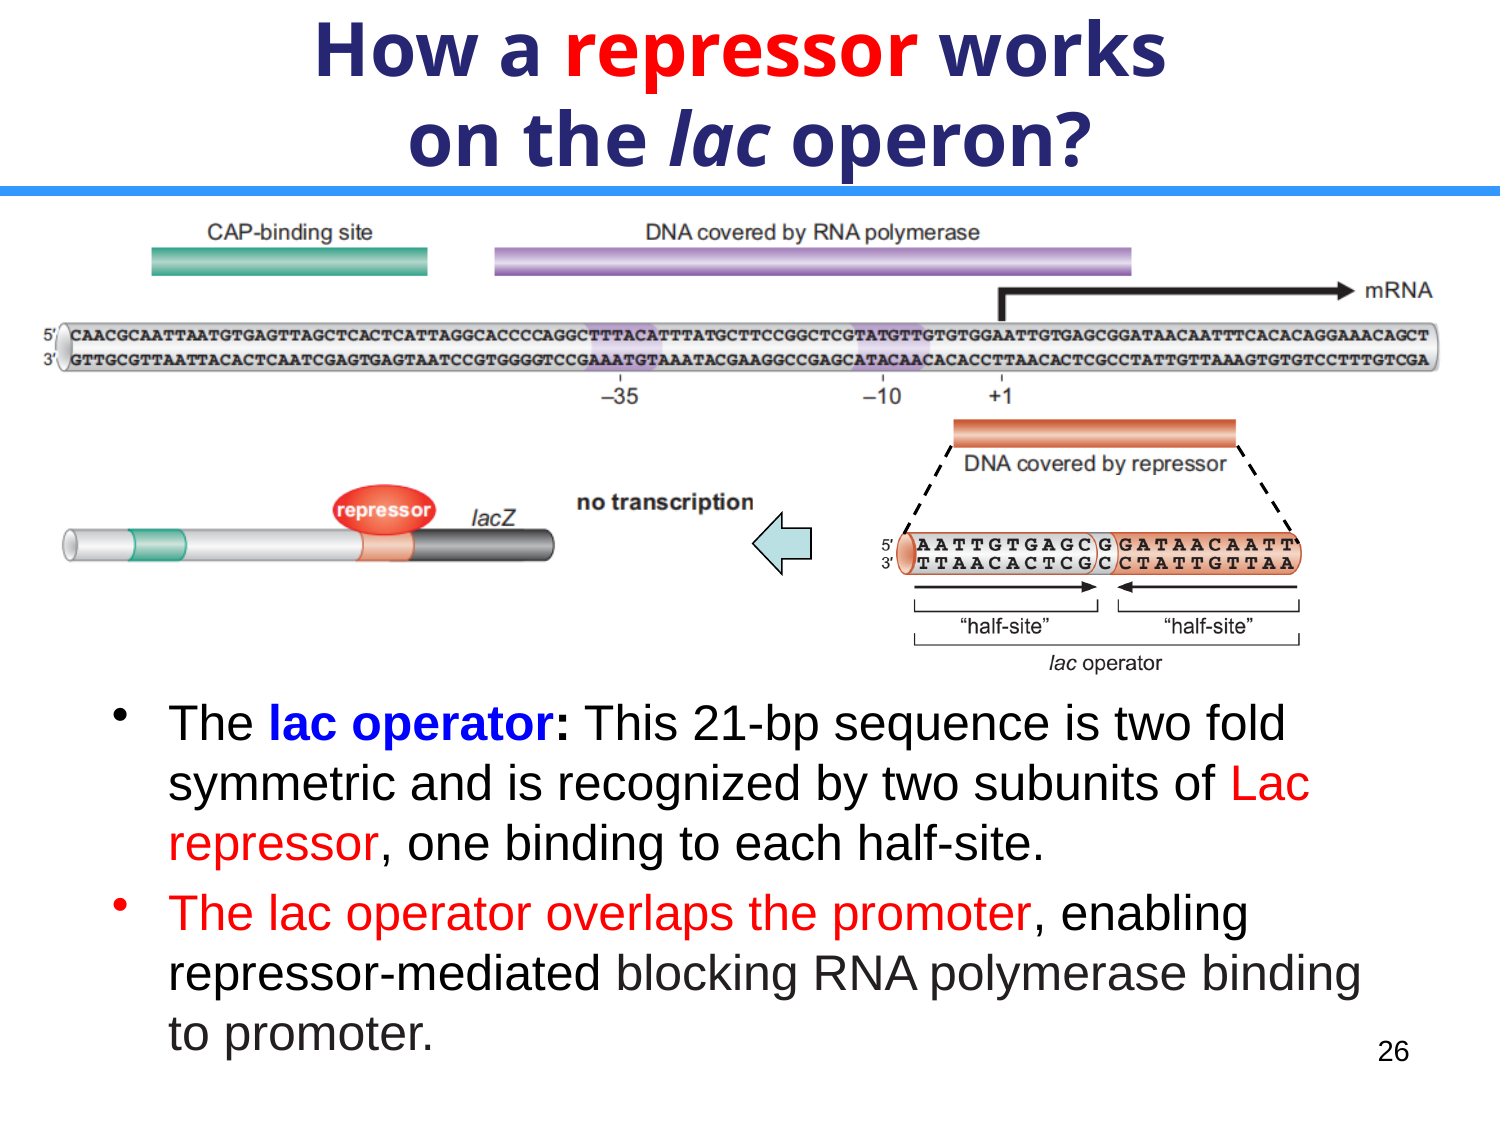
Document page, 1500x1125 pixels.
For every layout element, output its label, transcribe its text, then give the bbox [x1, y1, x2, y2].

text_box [871, 445, 1309, 680]
text_box The lac operator: This 21-bp sequence is two fold symmetric and is recognized by two subunits of Lac repressor, one binding to each half-site. The lac operator overlaps the promoter, enabling repressor-mediated blocking RNA polymerase binding to promoter. [97, 683, 1416, 1053]
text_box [53, 470, 812, 580]
text_box How a repressor works on the lac operon? [0, 9, 1500, 173]
slide_number 26 [1074, 1024, 1426, 1103]
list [37, 205, 1463, 475]
